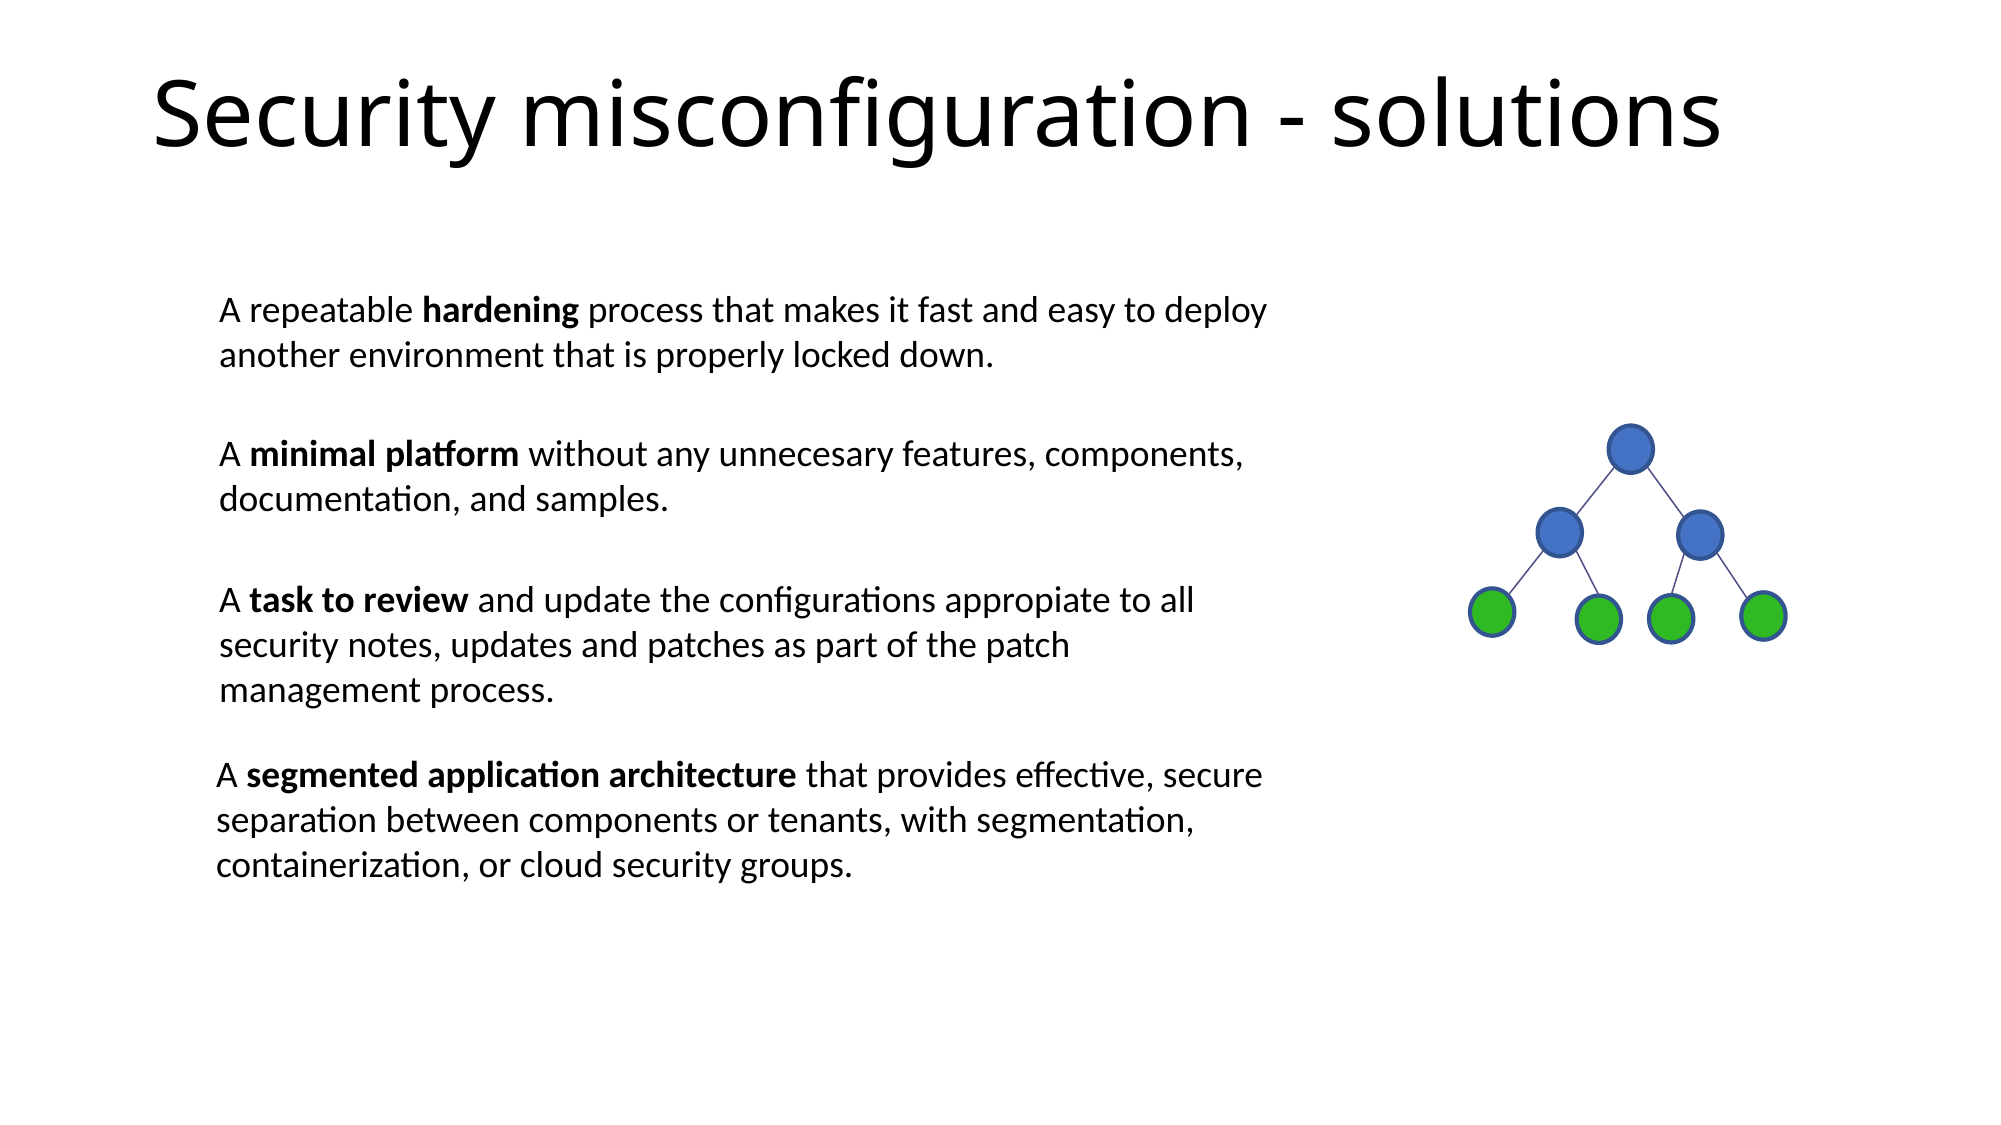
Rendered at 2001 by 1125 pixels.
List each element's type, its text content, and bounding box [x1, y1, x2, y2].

text_box A minimal platform without any unnecesary features, components, documentation, and samples. [204, 421, 1286, 527]
text_box A task to review and update the configurations appropiate to all security notes, updates and patches as part of the patch management process. [204, 567, 1286, 718]
text_box Security misconfiguration - solutions [137, 59, 1863, 278]
text_box A repeatable hardening process that makes it fast and easy to deploy another environment that is properly locked down. [204, 278, 1286, 382]
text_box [1469, 425, 1786, 644]
text_box A segmented application architecture that provides effective, secure separation between components or tenants, with segmentation, containerization, or cloud security groups. [201, 742, 1283, 893]
